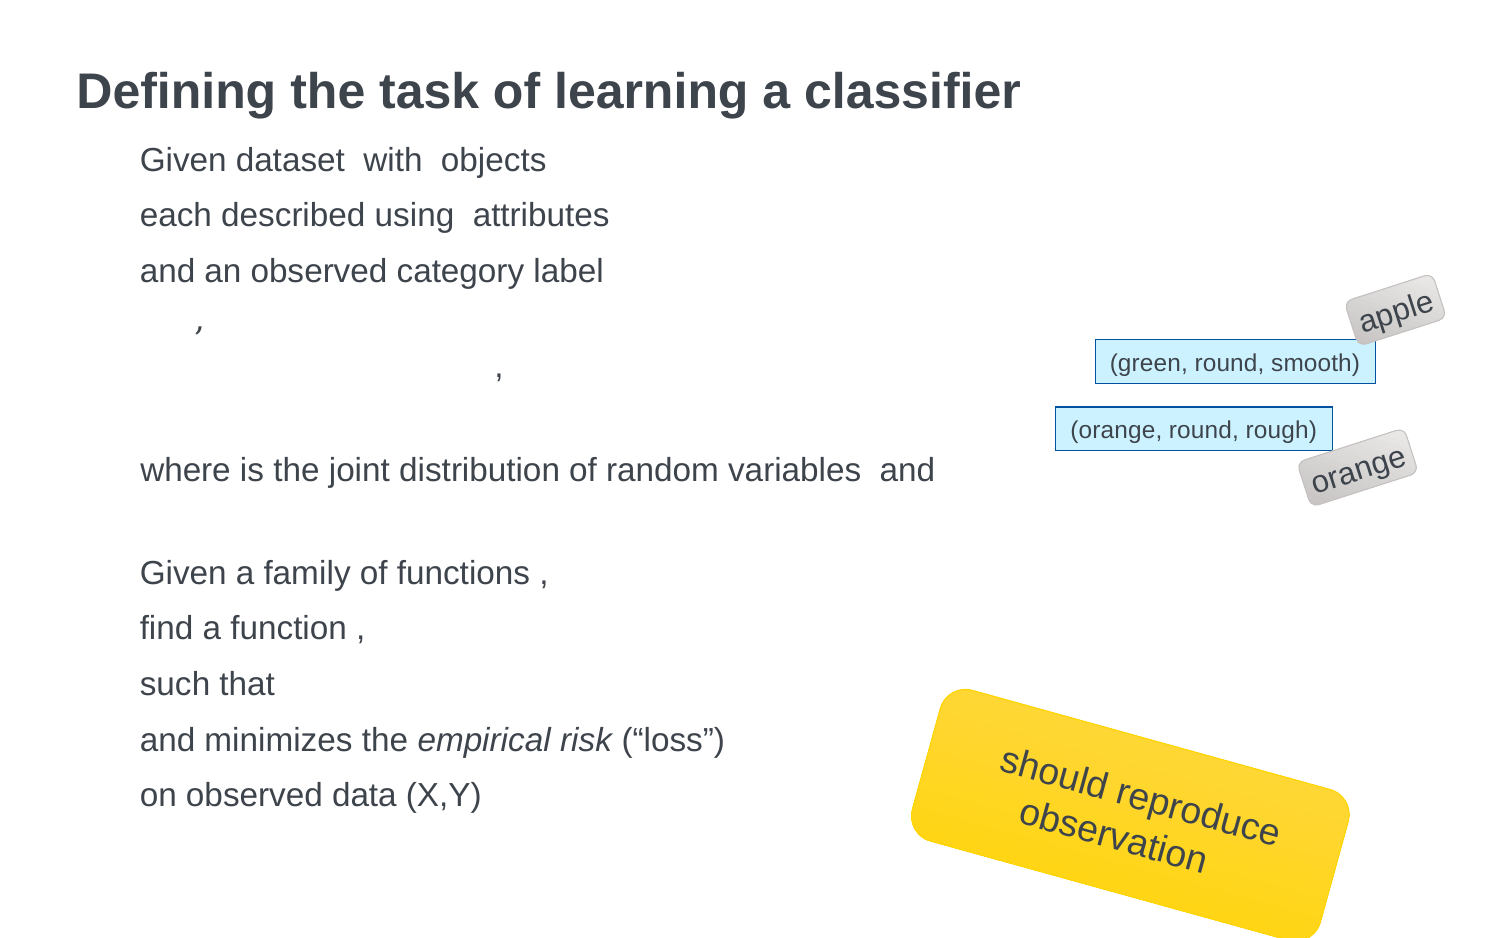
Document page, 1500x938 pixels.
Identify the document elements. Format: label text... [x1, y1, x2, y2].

title Defining the task of learning a classifier [76, 64, 1430, 160]
text_box orange [1298, 429, 1417, 506]
text_box (orange, round, rough) [1055, 406, 1333, 451]
text_box (green, round, smooth) [1095, 339, 1376, 384]
text_box apple [1345, 275, 1445, 345]
